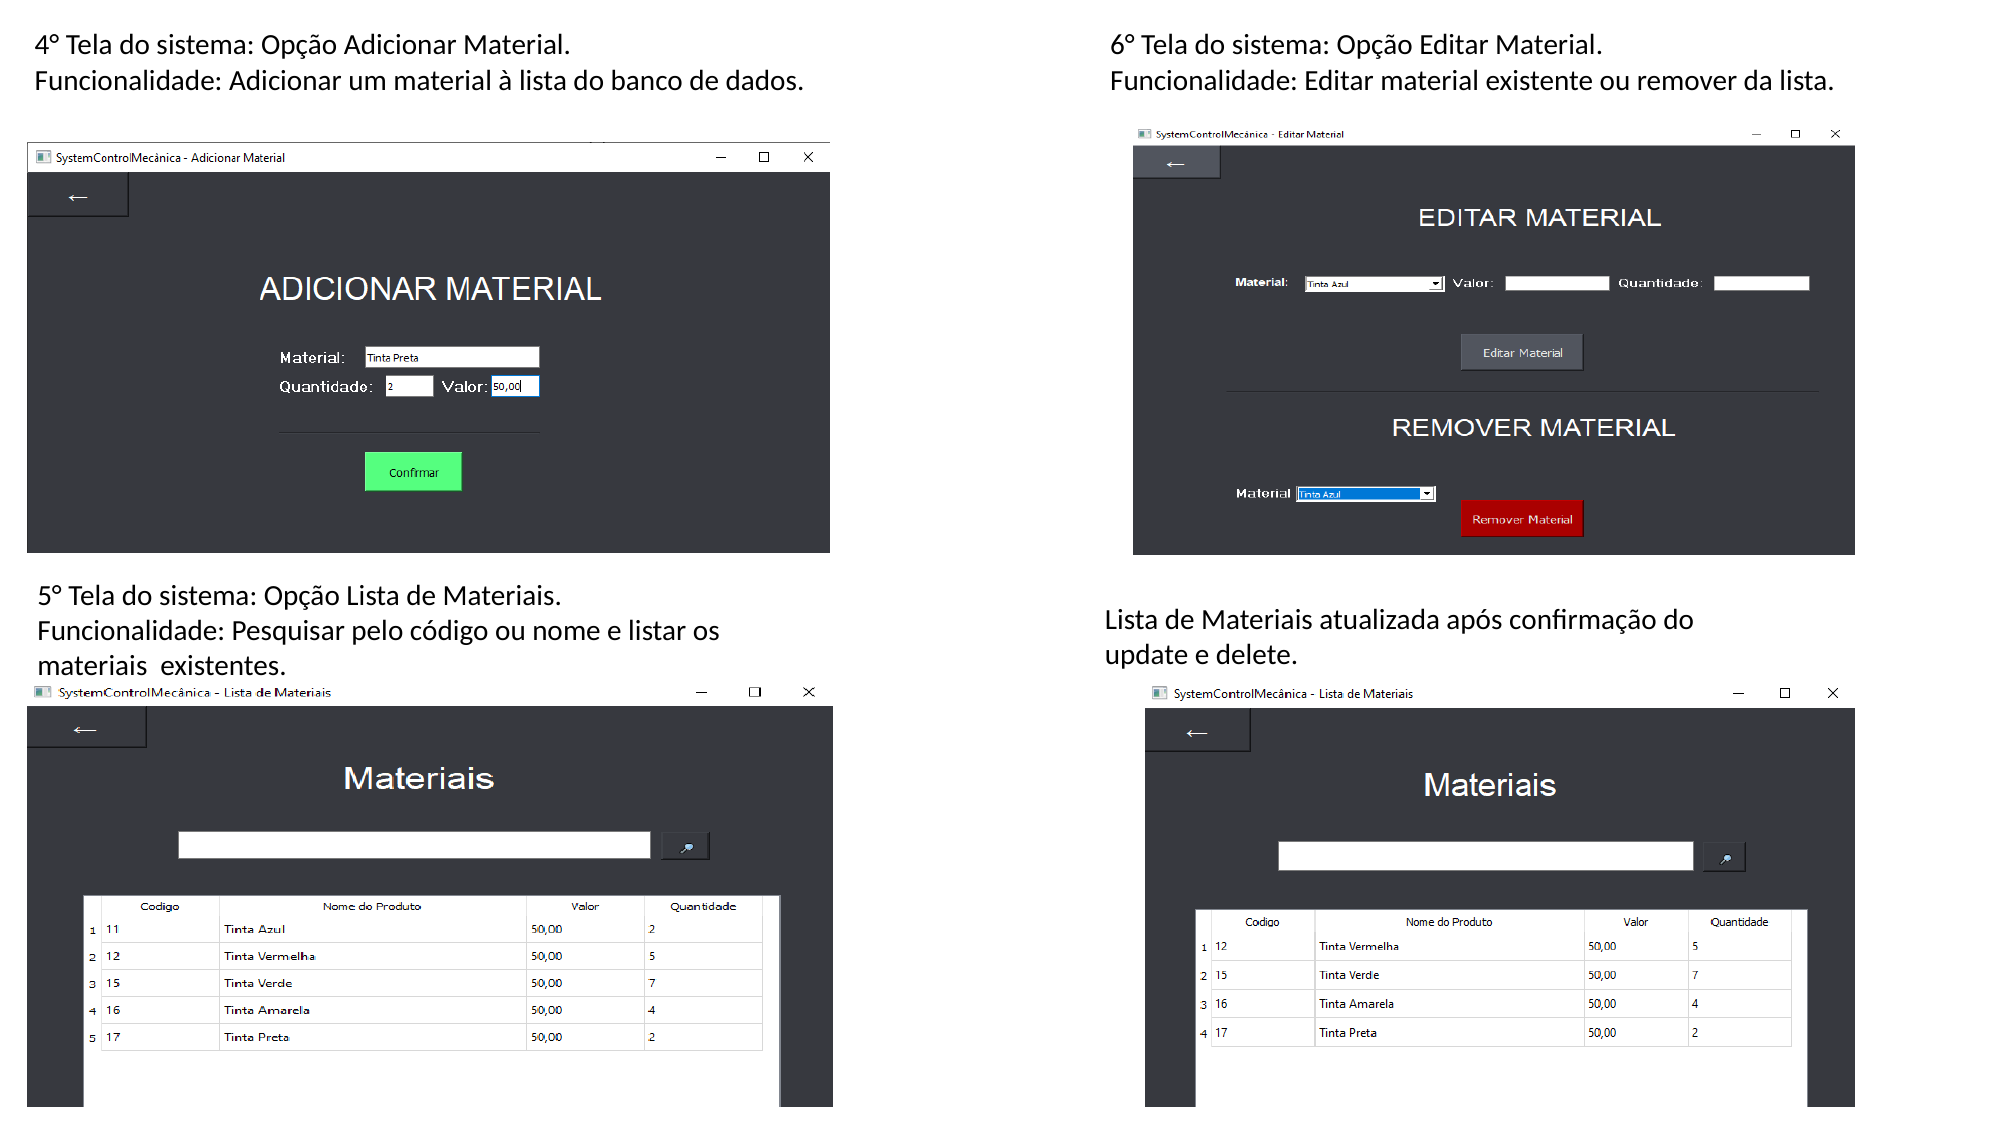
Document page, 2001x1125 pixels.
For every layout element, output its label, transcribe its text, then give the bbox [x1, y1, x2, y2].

picture [1145, 679, 1856, 1107]
text_box 5° Tela do sistema: Opção Lista de Materiais. Funcionalidade: Pesquisar pelo código ou nome e listar os materiais existentes. [22, 568, 852, 689]
picture [27, 142, 830, 553]
text_box 6° Tela do sistema: Opção Editar Material. Funcionalidade: Editar material existente ou remover da lista. [1095, 18, 1851, 104]
text_box Lista de Materiais atualizada após confirmação do update e delete. [1090, 593, 1762, 678]
picture [27, 679, 833, 1107]
text_box 4° Tela do sistema: Opção Adicionar Material. Funcionalidade: Adicionar um material à lista do banco de dados. [19, 18, 821, 104]
picture [1133, 124, 1855, 555]
